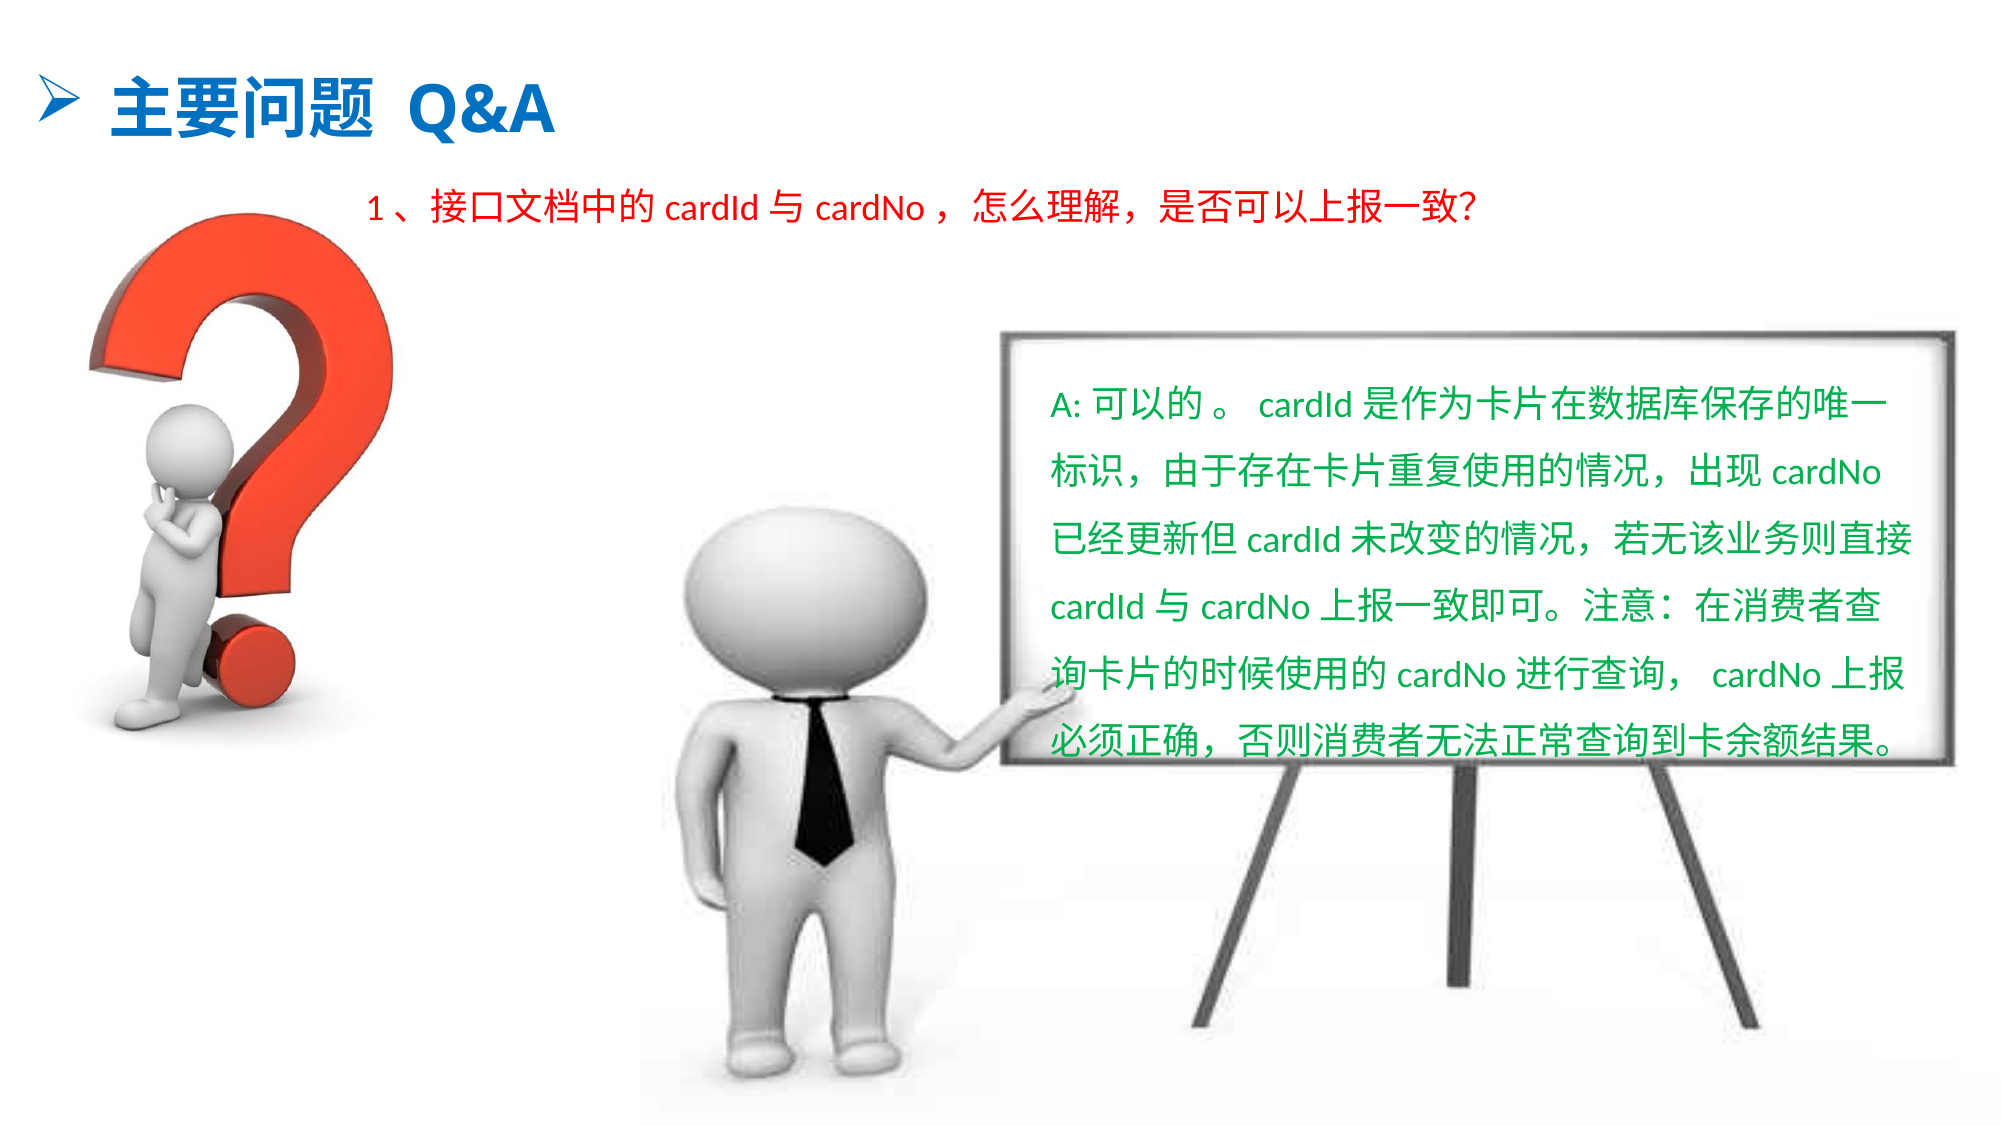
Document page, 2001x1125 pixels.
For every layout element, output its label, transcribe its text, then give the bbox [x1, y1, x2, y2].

text_box 主要问题 Q&A [33, 66, 891, 147]
text_box 1、接口文档中的cardId与cardNo，怎么理解，是否可以上报一致？ [350, 175, 1816, 236]
picture [639, 293, 2001, 1125]
picture [5, 186, 458, 789]
